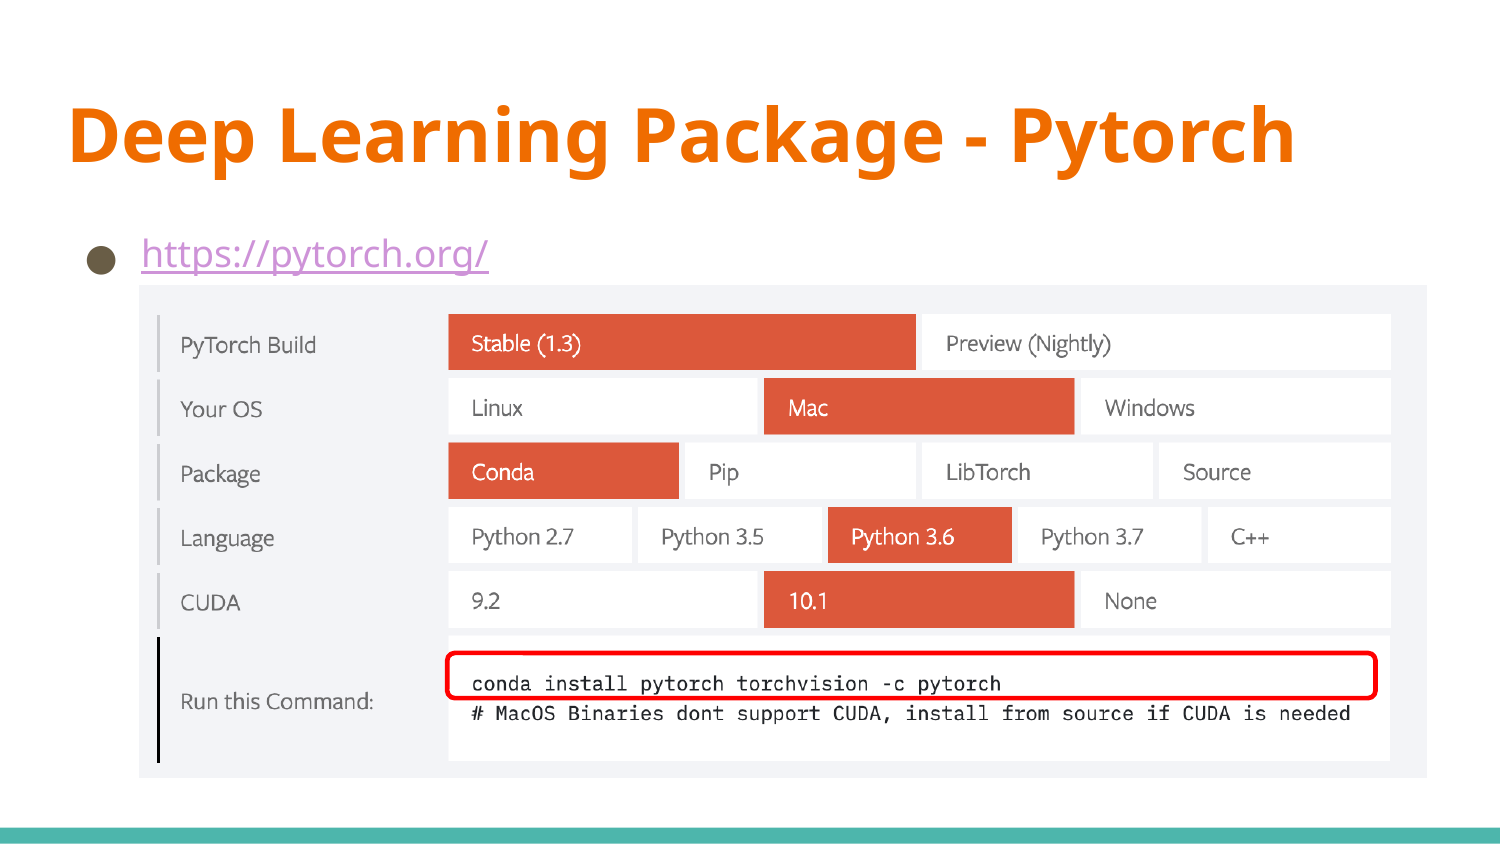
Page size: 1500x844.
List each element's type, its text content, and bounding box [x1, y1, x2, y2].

list https://pytorch.org/ [51, 207, 1449, 750]
picture [139, 285, 1427, 778]
title Deep Learning Package - Pytorch [51, 72, 1449, 189]
